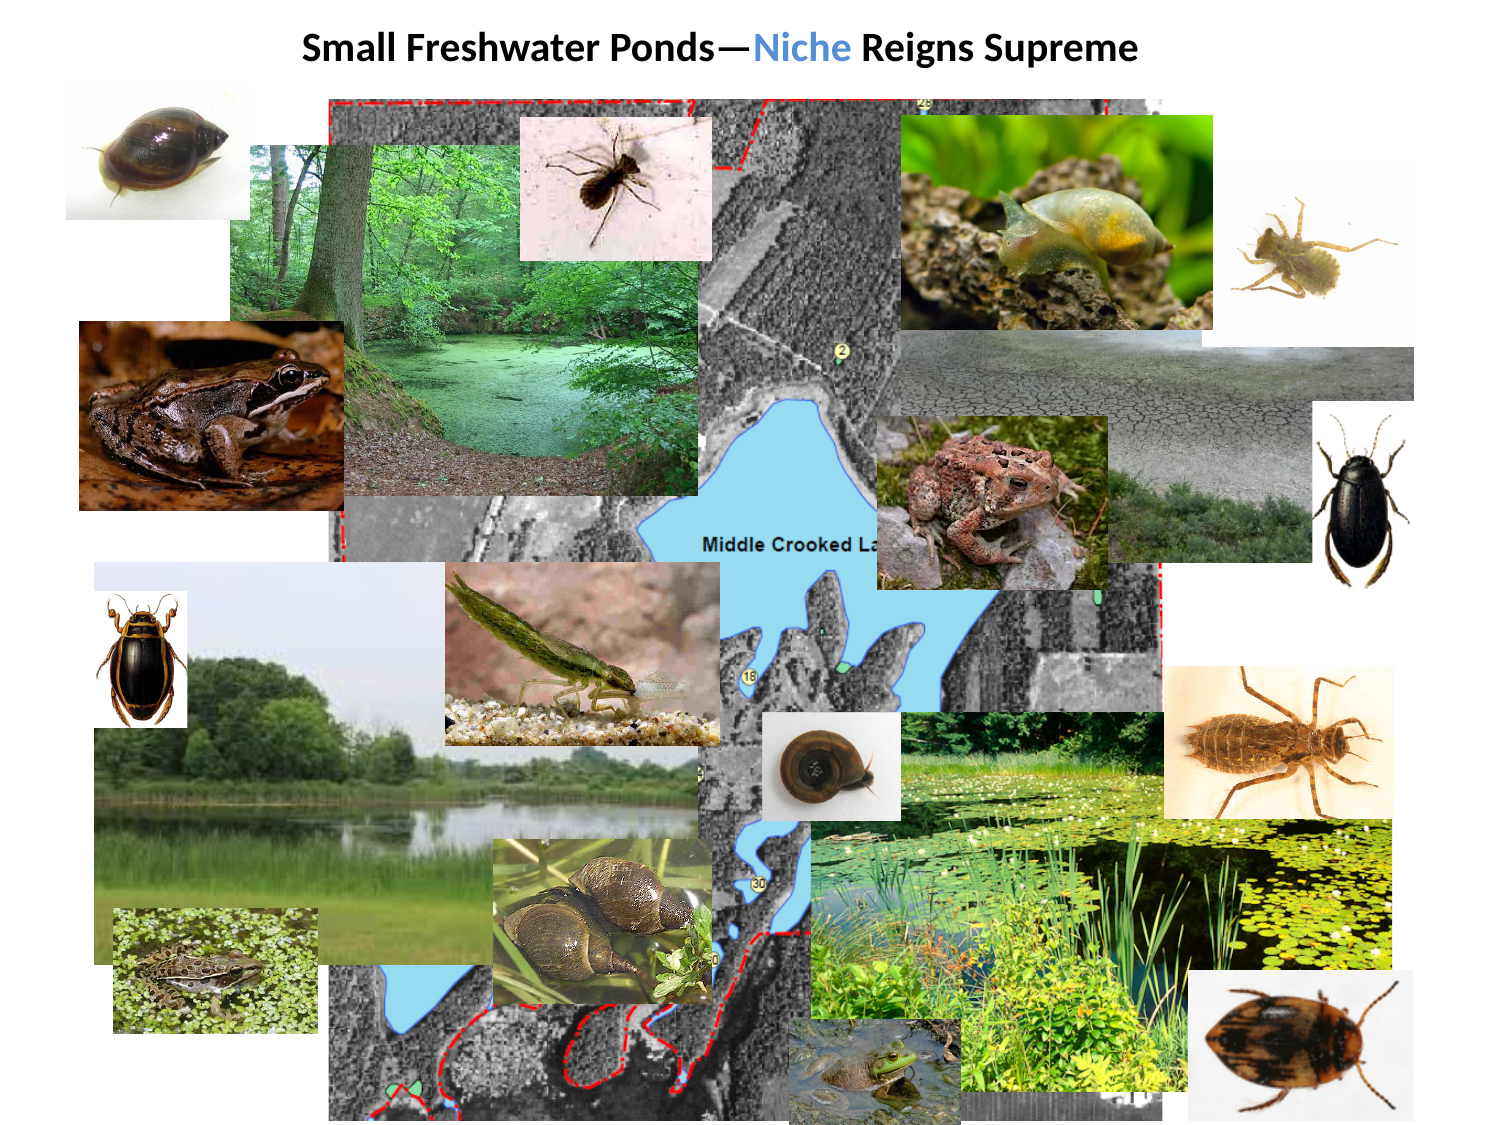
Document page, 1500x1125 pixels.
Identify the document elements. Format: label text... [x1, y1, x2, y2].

picture [66, 84, 1419, 1125]
text_box Small Freshwater Ponds—Niche Reigns Supreme [287, 12, 1155, 78]
